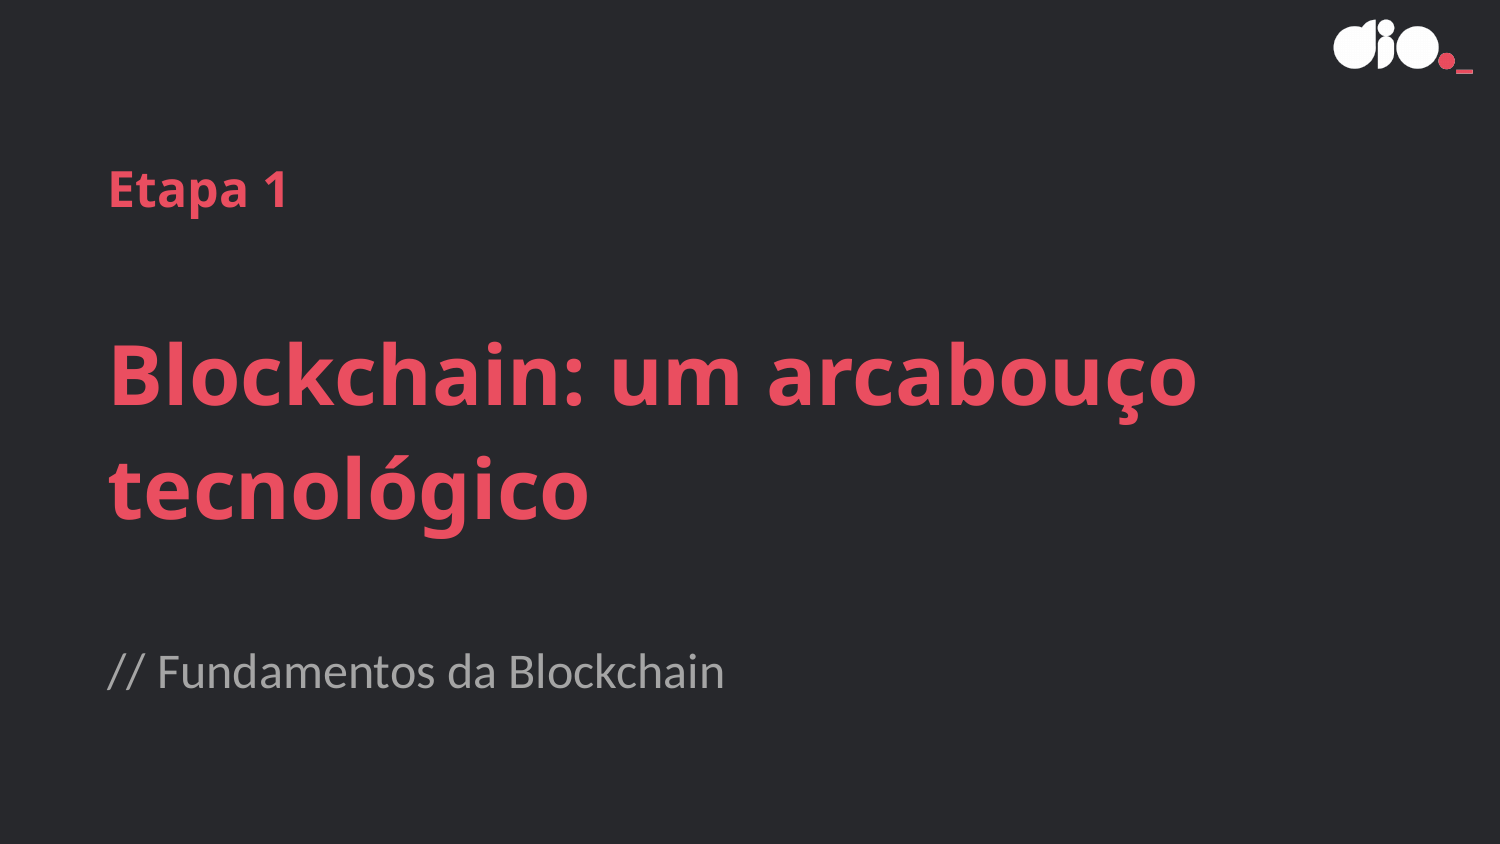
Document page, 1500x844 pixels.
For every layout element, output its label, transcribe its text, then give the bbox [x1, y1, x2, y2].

text_box Etapa 1 [92, 142, 1309, 223]
picture [1332, 19, 1474, 75]
text_box Blockchain: um arcabouço tecnológico [92, 292, 1309, 558]
text_box // Fundamentos da Blockchain [92, 635, 1309, 701]
